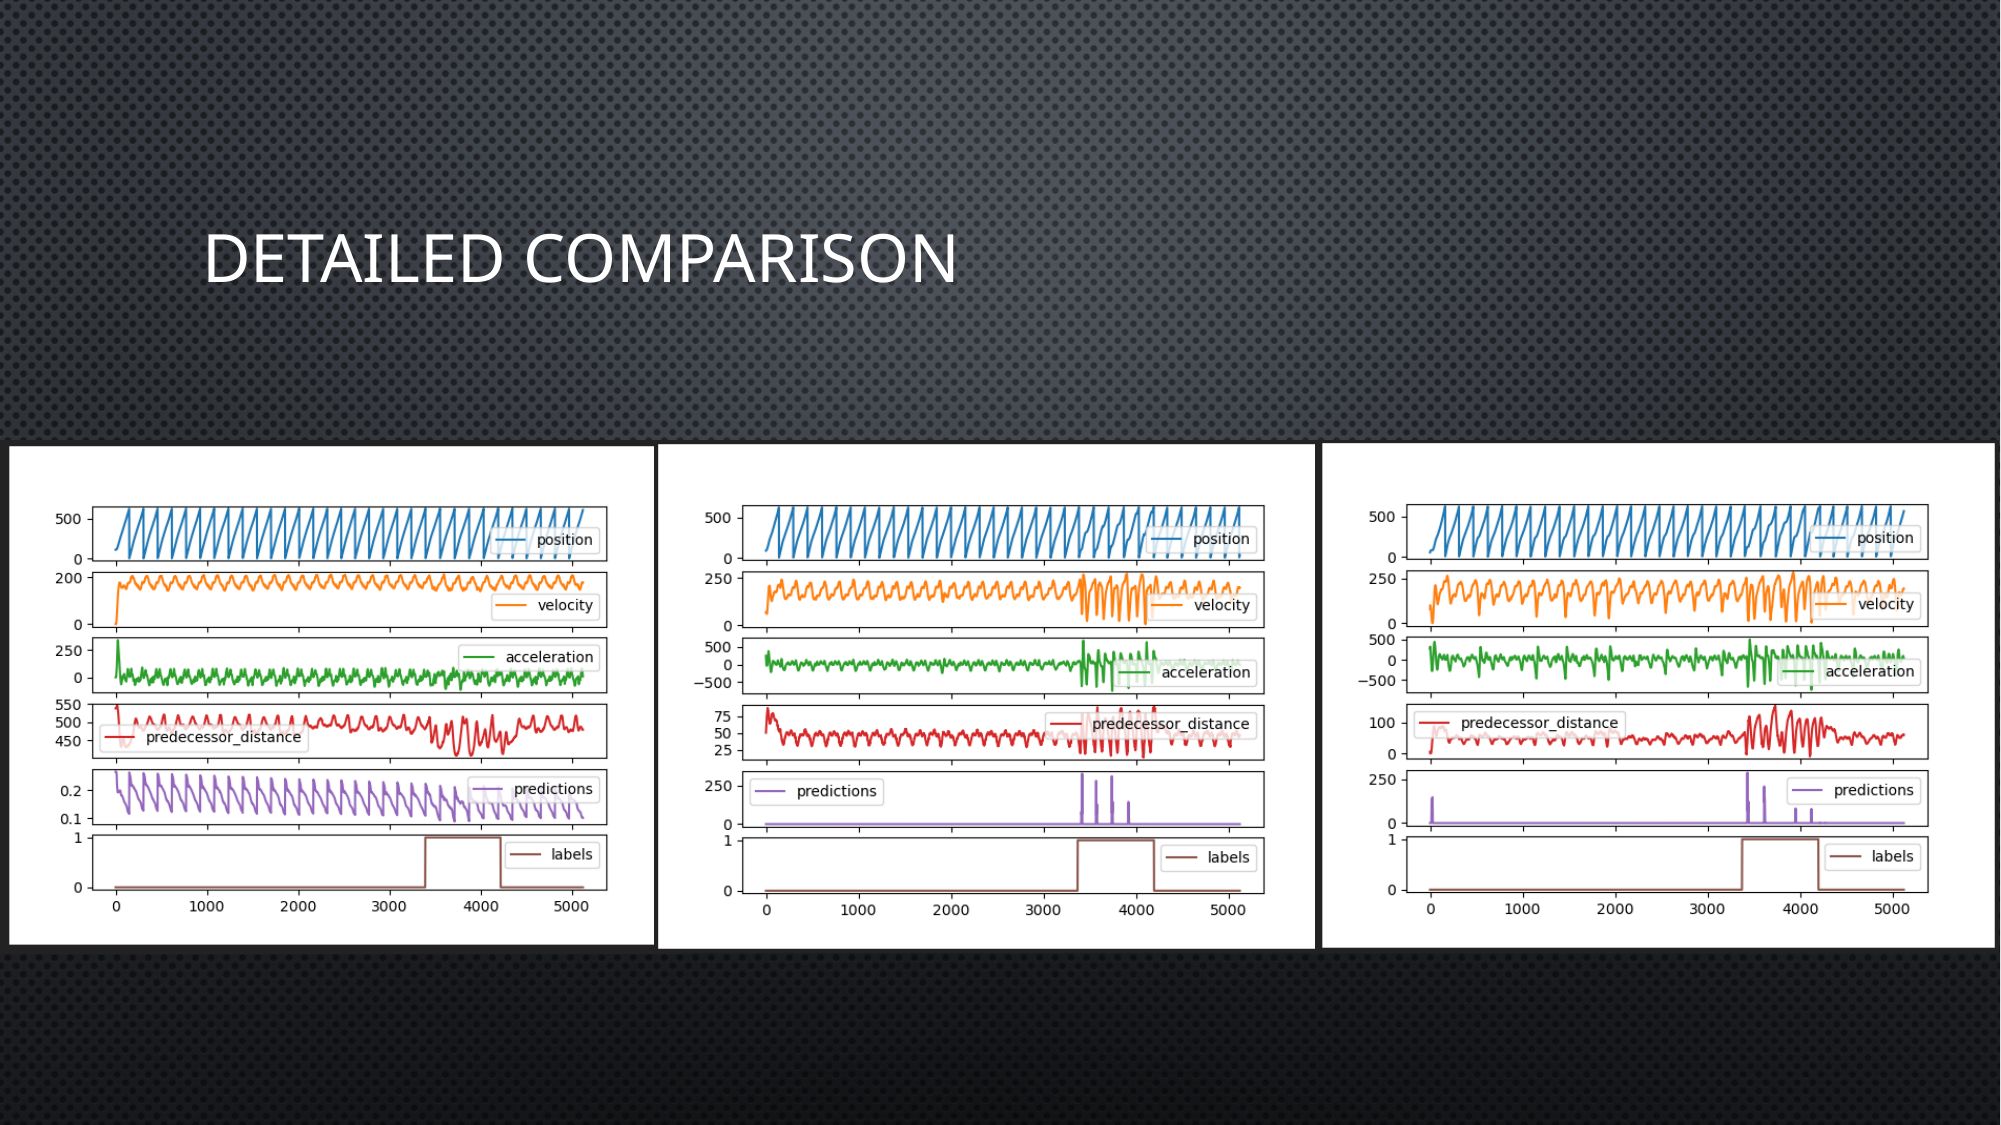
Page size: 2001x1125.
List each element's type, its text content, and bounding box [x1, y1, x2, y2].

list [0, 440, 682, 954]
title Detailed Comparison [187, 99, 1813, 413]
picture [653, 439, 1999, 953]
